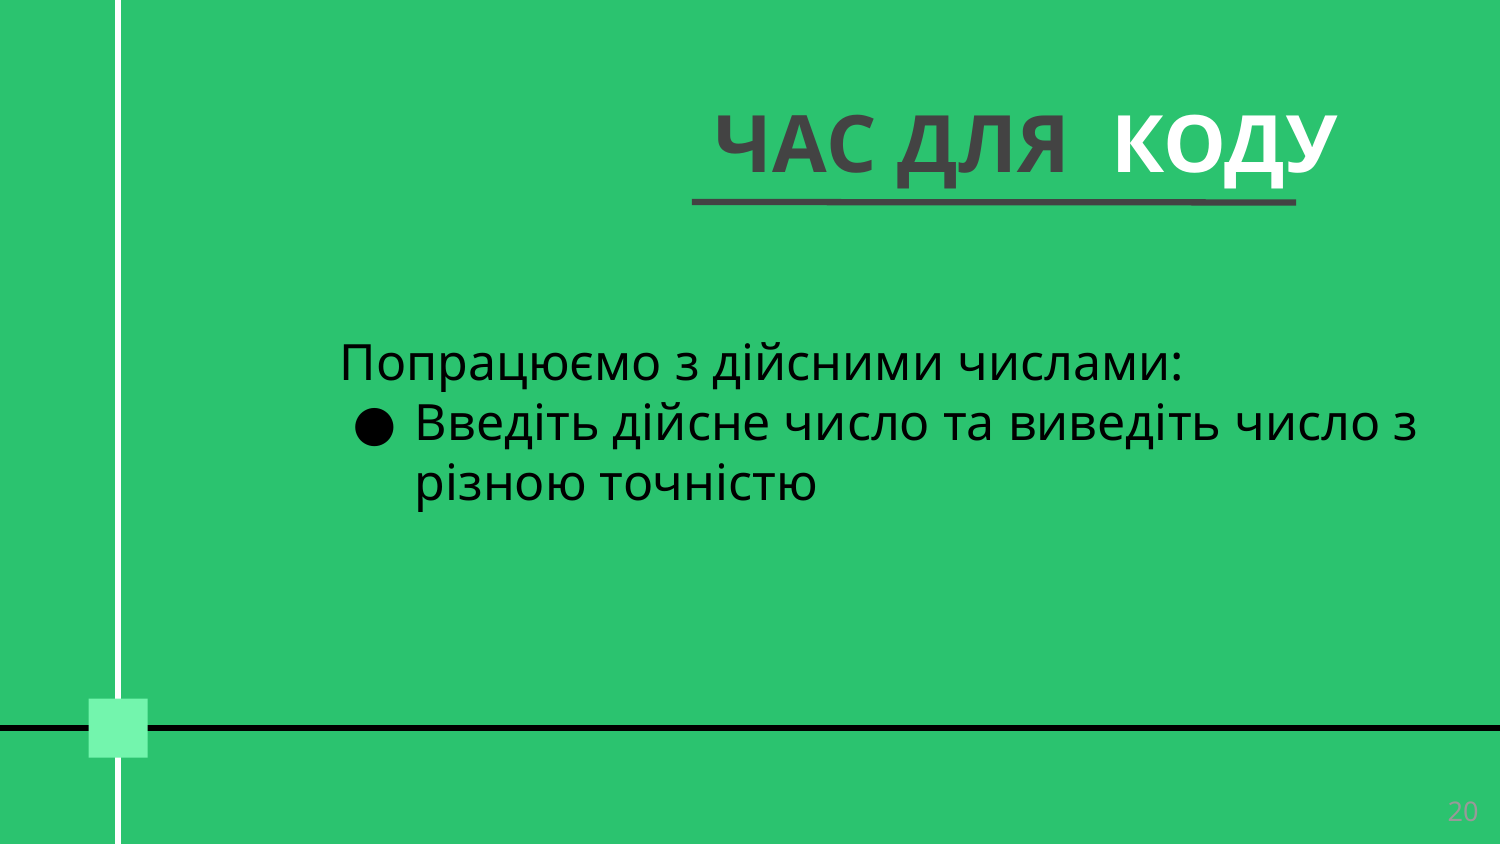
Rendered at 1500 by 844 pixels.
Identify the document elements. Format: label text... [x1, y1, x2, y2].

text_box Попрацюємо з дійсними числами: Введіть дійсне число та виведіть число з різною точністю [325, 315, 1500, 666]
title ЧАС ДЛЯ КОДУ [527, 0, 1500, 203]
slide_number ‹#› [1403, 779, 1494, 844]
